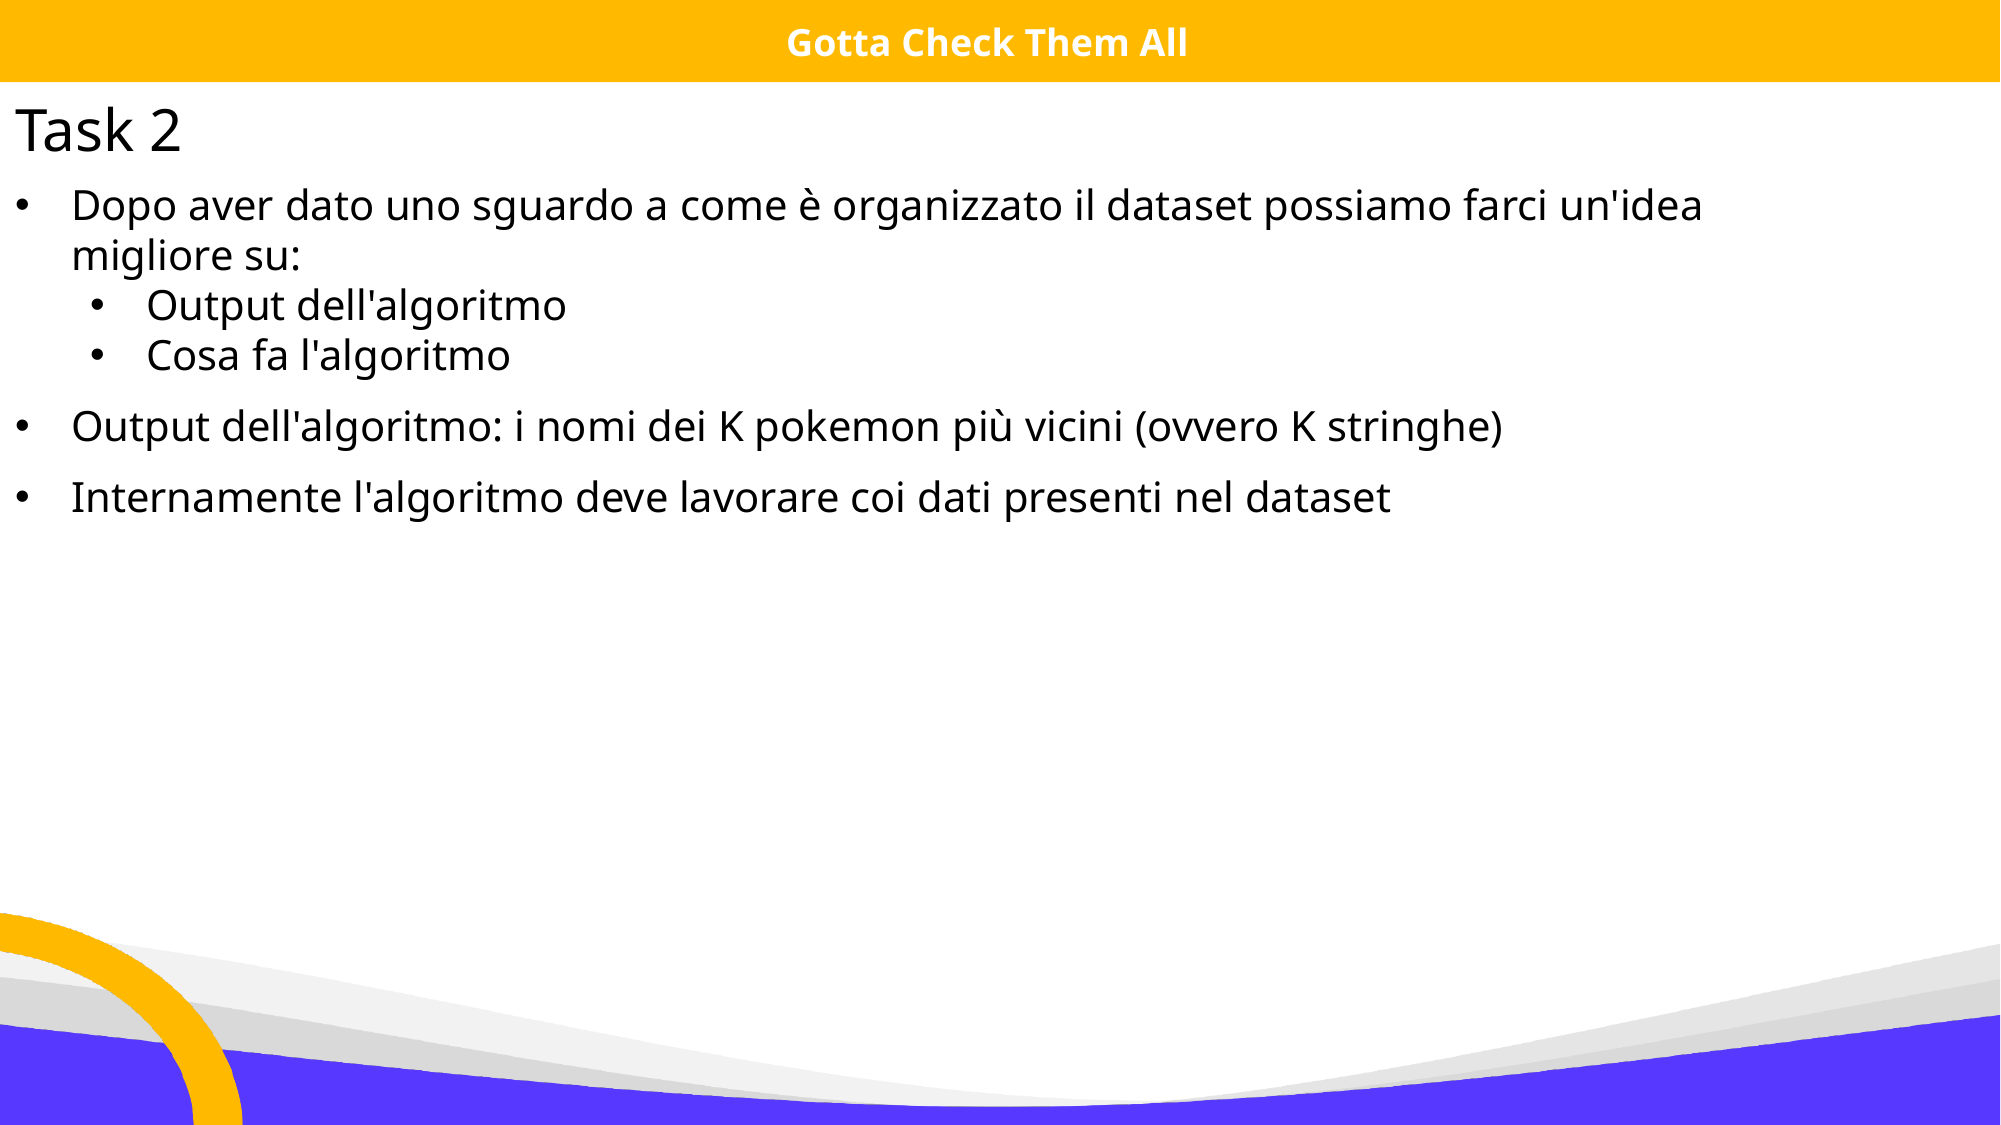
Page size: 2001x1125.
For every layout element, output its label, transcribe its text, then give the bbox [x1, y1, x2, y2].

picture [0, 896, 2001, 1125]
text_box Gotta Check Them All [242, 11, 1743, 72]
text_box Dopo aver dato uno sguardo a come è organizzato il dataset possiamo farci un'idea migliore su: Output dell'algoritmo Cosa fa l'algoritmo Output dell'algoritmo: i nomi dei K pokemon più vicini (ovvero K stringhe) Internamente l'algoritmo deve lavorare coi dati presenti nel dataset [0, 171, 1852, 529]
text_box Task 2 [0, 85, 1445, 171]
